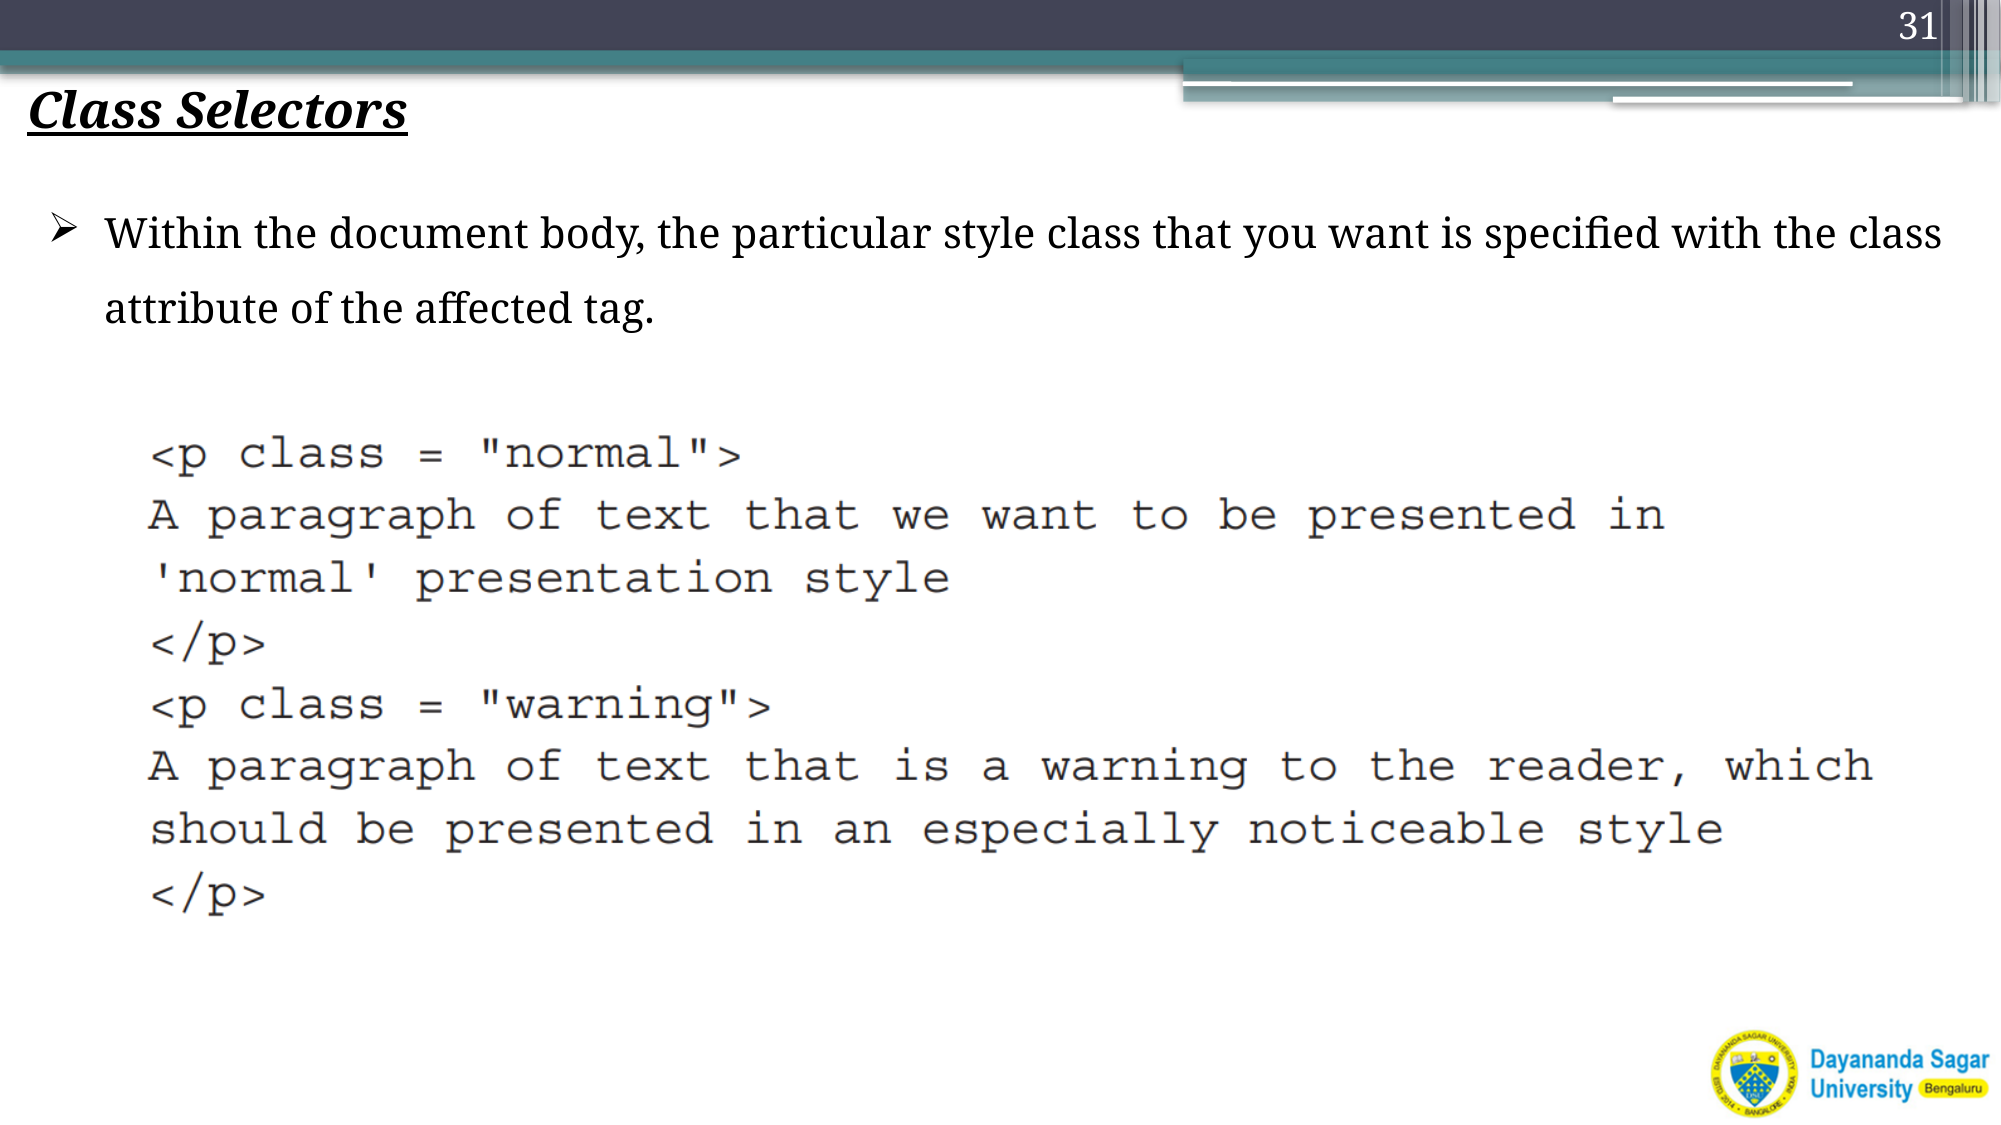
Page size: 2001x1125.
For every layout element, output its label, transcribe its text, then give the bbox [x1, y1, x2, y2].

text_box Class Selectors [12, 70, 1150, 146]
picture [112, 409, 1914, 944]
text_box Within the document body, the particular style class that you want is specified with the class attribute of the affected tag. [33, 174, 1959, 440]
slide_number 31 [1788, 0, 1955, 61]
picture [1707, 1021, 1996, 1125]
